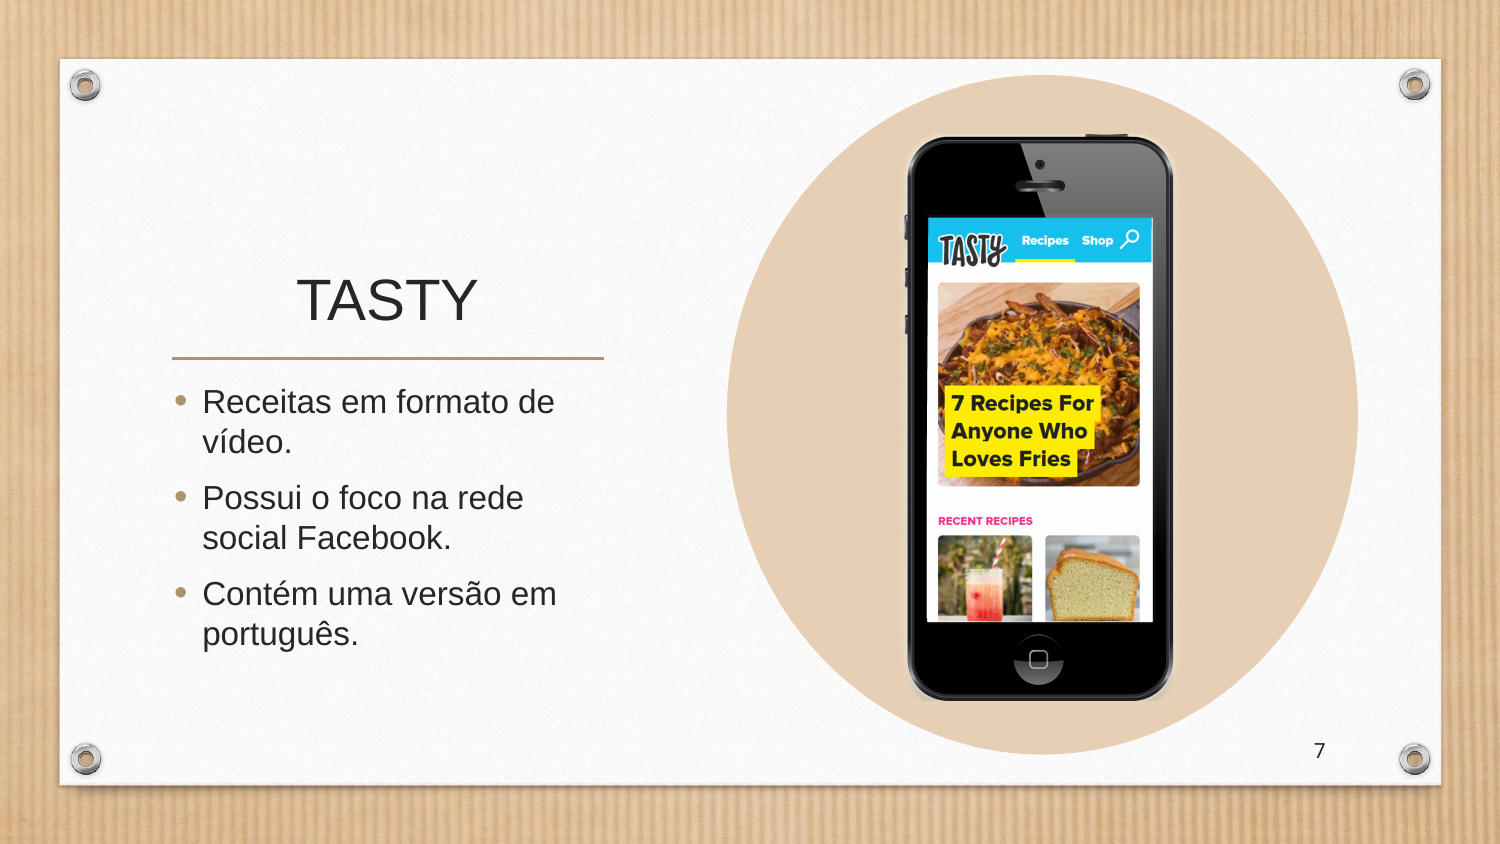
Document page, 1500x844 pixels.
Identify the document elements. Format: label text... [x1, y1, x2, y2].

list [848, 113, 1451, 717]
title TASTY [159, 170, 617, 340]
text_box [894, 73, 1191, 113]
list Receitas em formato de vídeo. Possui o foco na rede social Facebook. Contém uma versão em português. [159, 372, 617, 673]
text_box [725, 145, 848, 685]
picture [0, 0, 1500, 844]
slide_number 7 [1273, 734, 1341, 769]
text_box [895, 717, 1190, 756]
